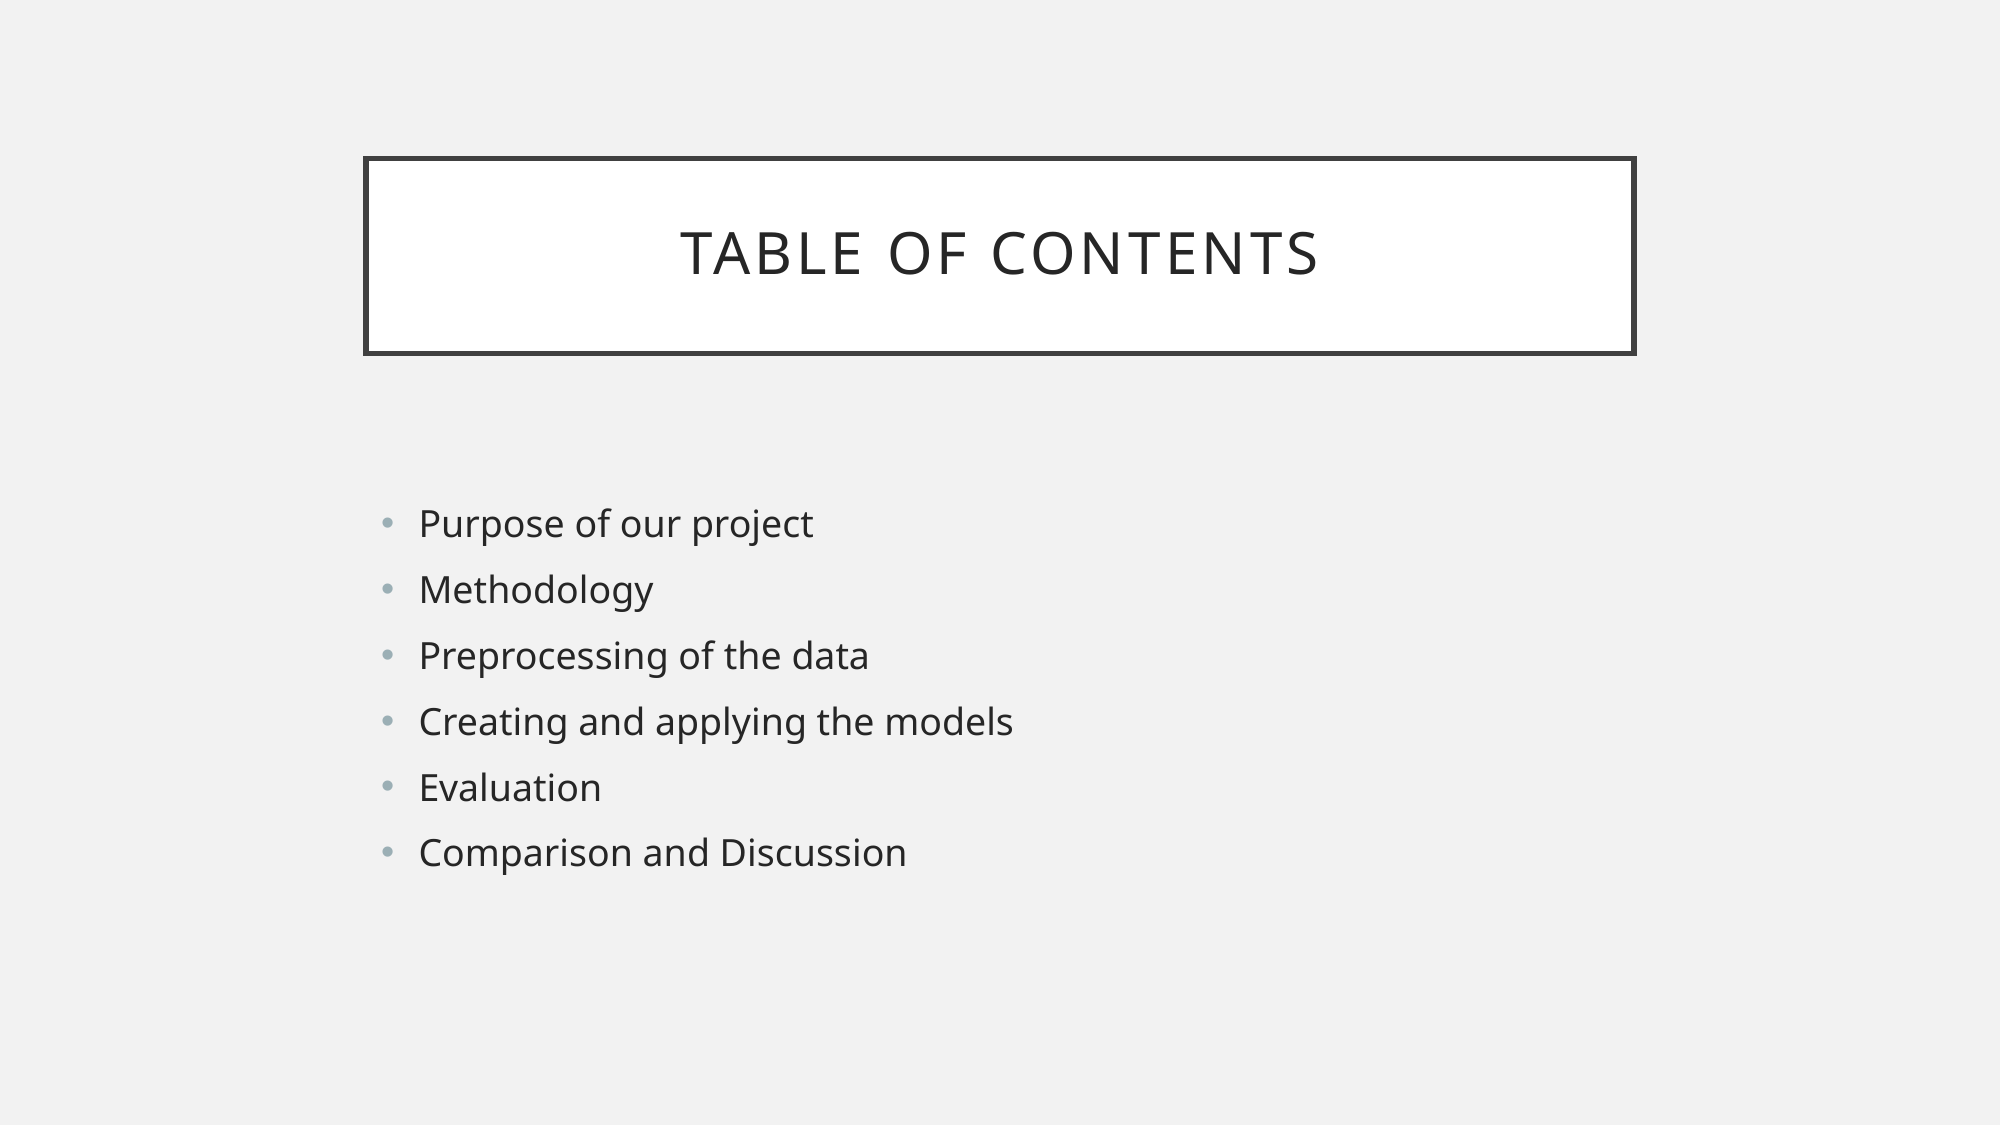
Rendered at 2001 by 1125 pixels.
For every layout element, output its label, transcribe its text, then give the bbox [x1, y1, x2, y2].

title Table of contents [363, 156, 1637, 356]
list Purpose of our project Methodology Preprocessing of the data Creating and applying the models Evaluation Comparison and Discussion [366, 432, 1634, 942]
